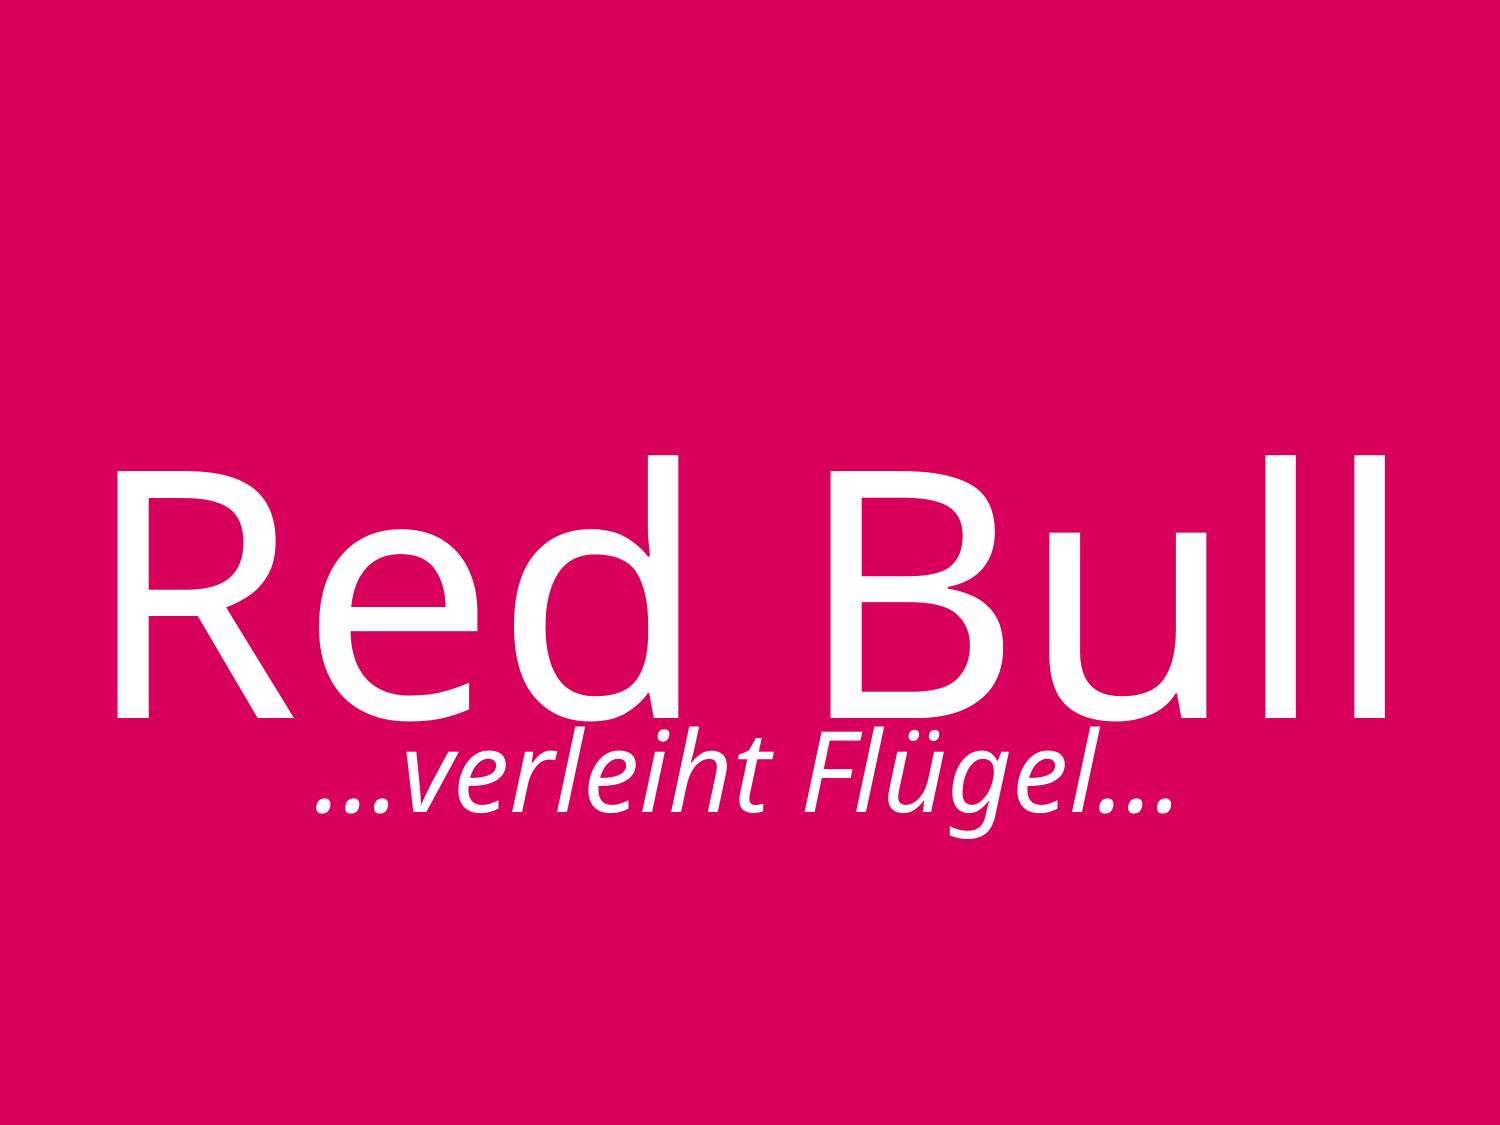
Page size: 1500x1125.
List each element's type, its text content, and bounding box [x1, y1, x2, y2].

title Red Bull [0, 479, 1500, 681]
list …verleiht Flügel… [0, 692, 1500, 843]
